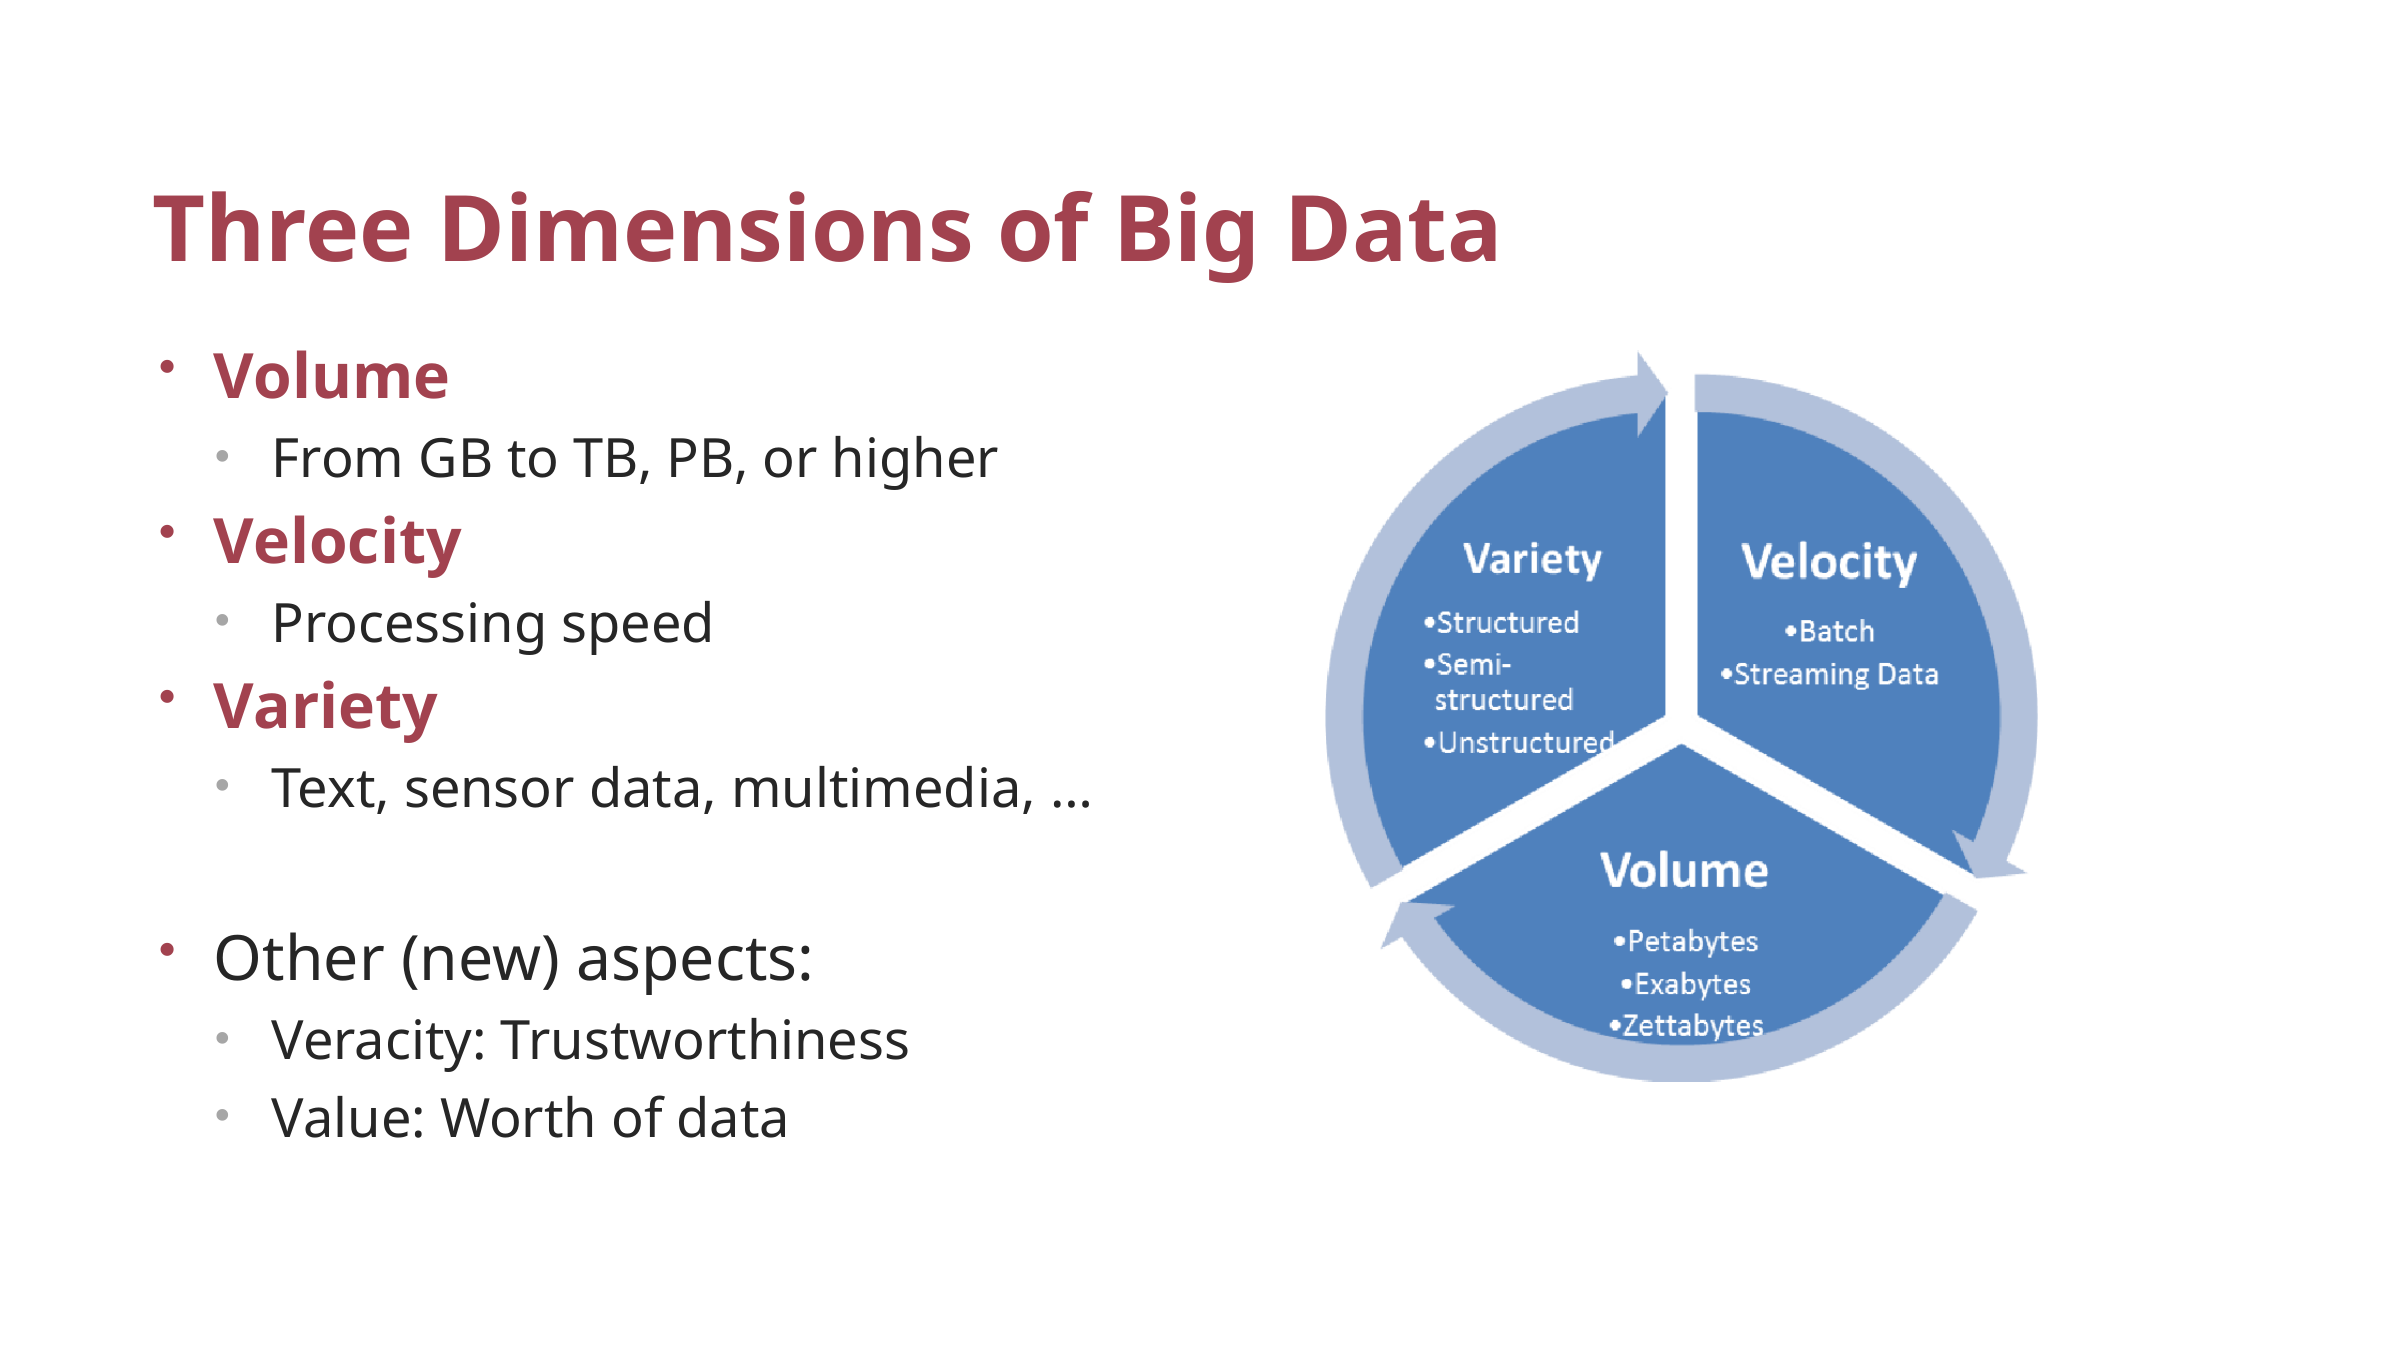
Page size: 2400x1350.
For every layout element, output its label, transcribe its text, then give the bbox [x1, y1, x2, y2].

picture [1324, 349, 2038, 1082]
list Volume From GB to TB, PB, or higher Velocity Processing speed Variety Text, sensor data, multimedia, … Other (new) aspects: Veracity: Trustworthiness Value: Worth of data [137, 324, 2263, 1200]
title Three Dimensions of Big Data [137, 54, 2263, 288]
